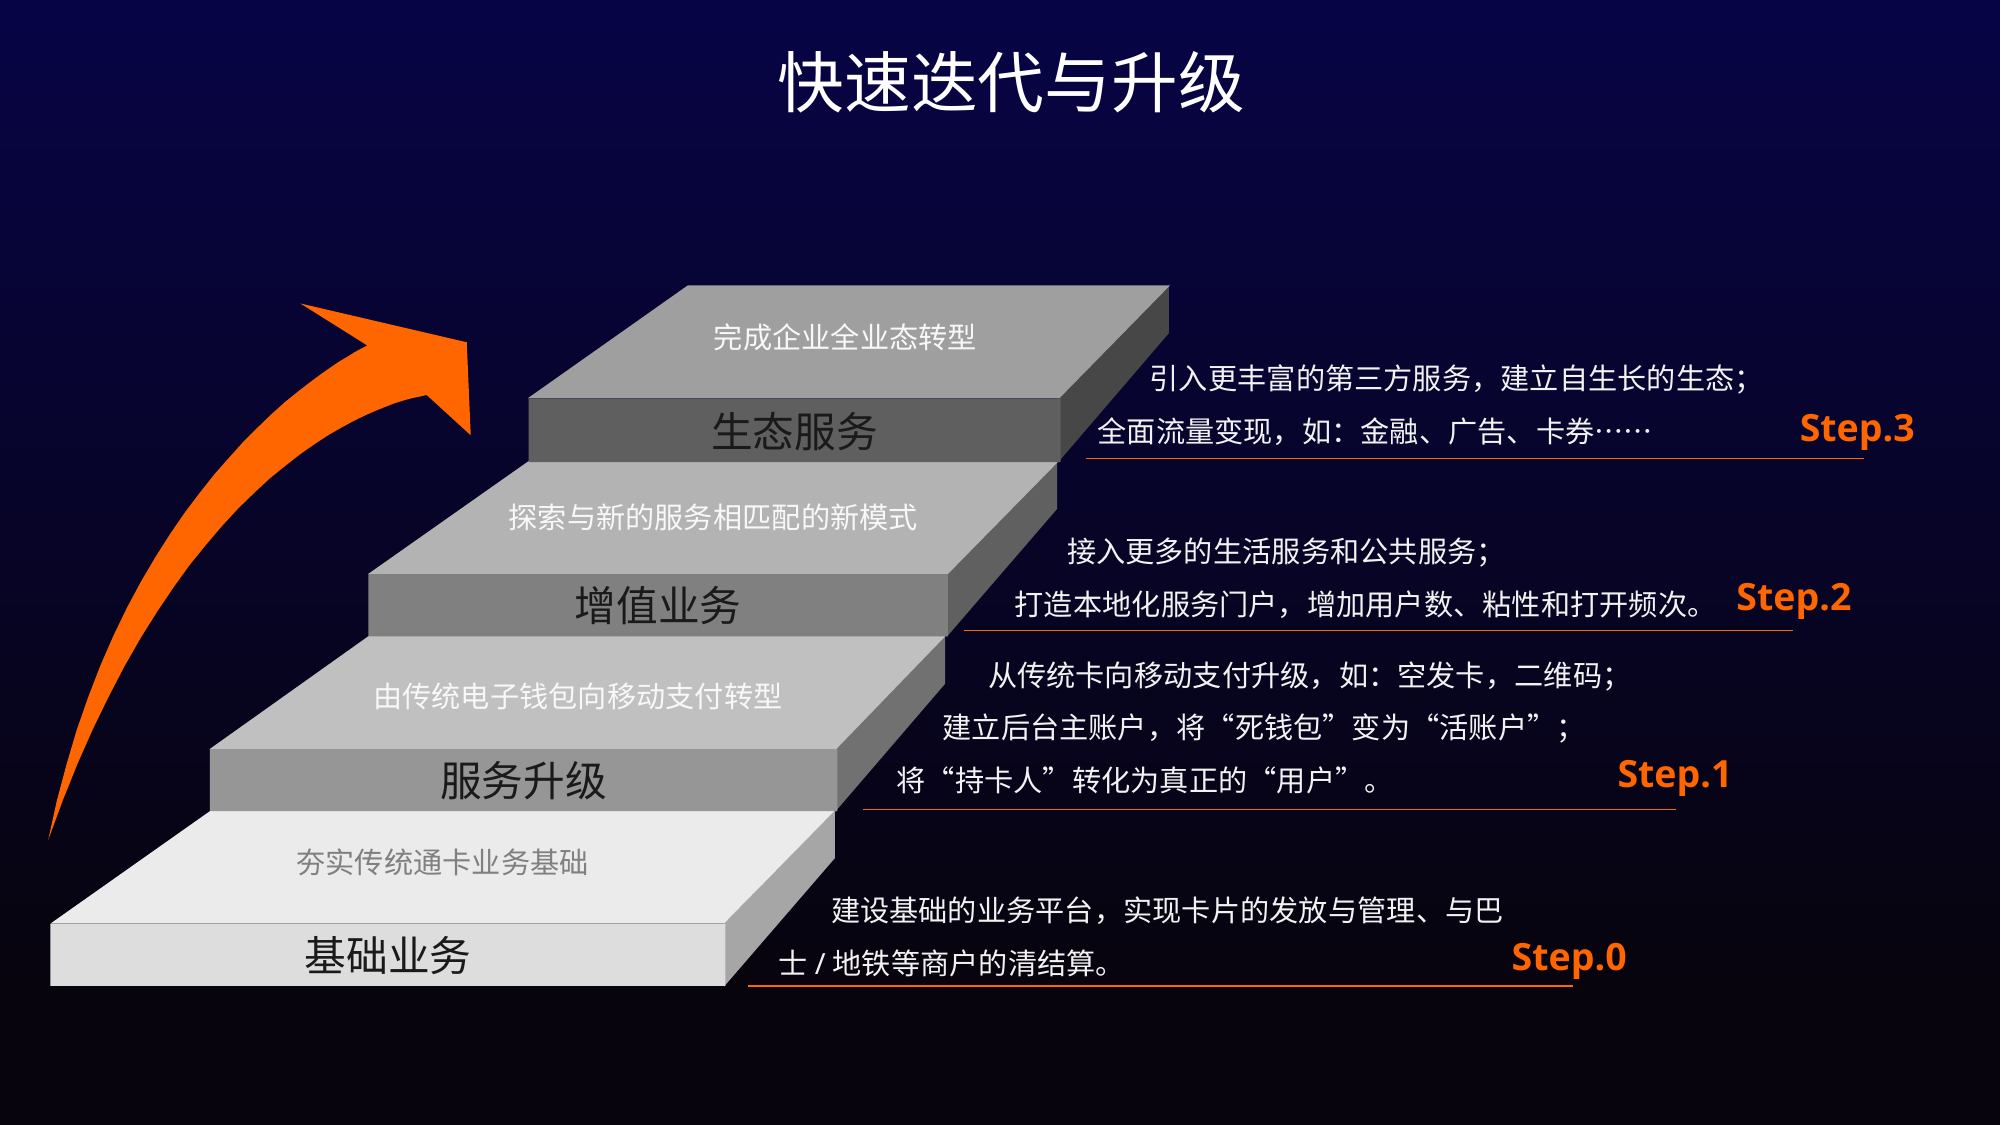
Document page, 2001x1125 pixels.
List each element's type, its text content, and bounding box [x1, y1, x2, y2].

text_box Step.1 [1602, 742, 1823, 802]
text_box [50, 285, 1171, 987]
text_box 从传统卡向移动支付升级，如：空发卡，二维码； 建立后台主账户，将“死钱包”变为“活账户”； 将“持卡人”转化为真正的“用户”。 [1171, 632, 1638, 805]
text_box 接入更多的生活服务和公共服务； 打造本地化服务门户，增加用户数、粘性和打开频次。 [1171, 508, 1768, 629]
text_box Step.2 [1721, 565, 1942, 626]
text_box Step.3 [1785, 396, 1975, 457]
text_box 建设基础的业务平台，实现卡片的发放与管理、与巴士/地铁等商户的清结算。 [1171, 867, 1520, 985]
text_box 快速迭代与升级 [148, 28, 1874, 144]
text_box Step.0 [1496, 925, 1717, 986]
text_box 引入更丰富的第三方服务，建立自生长的生态； 全面流量变现，如：金融、广告、卡券…… [1171, 335, 1762, 456]
